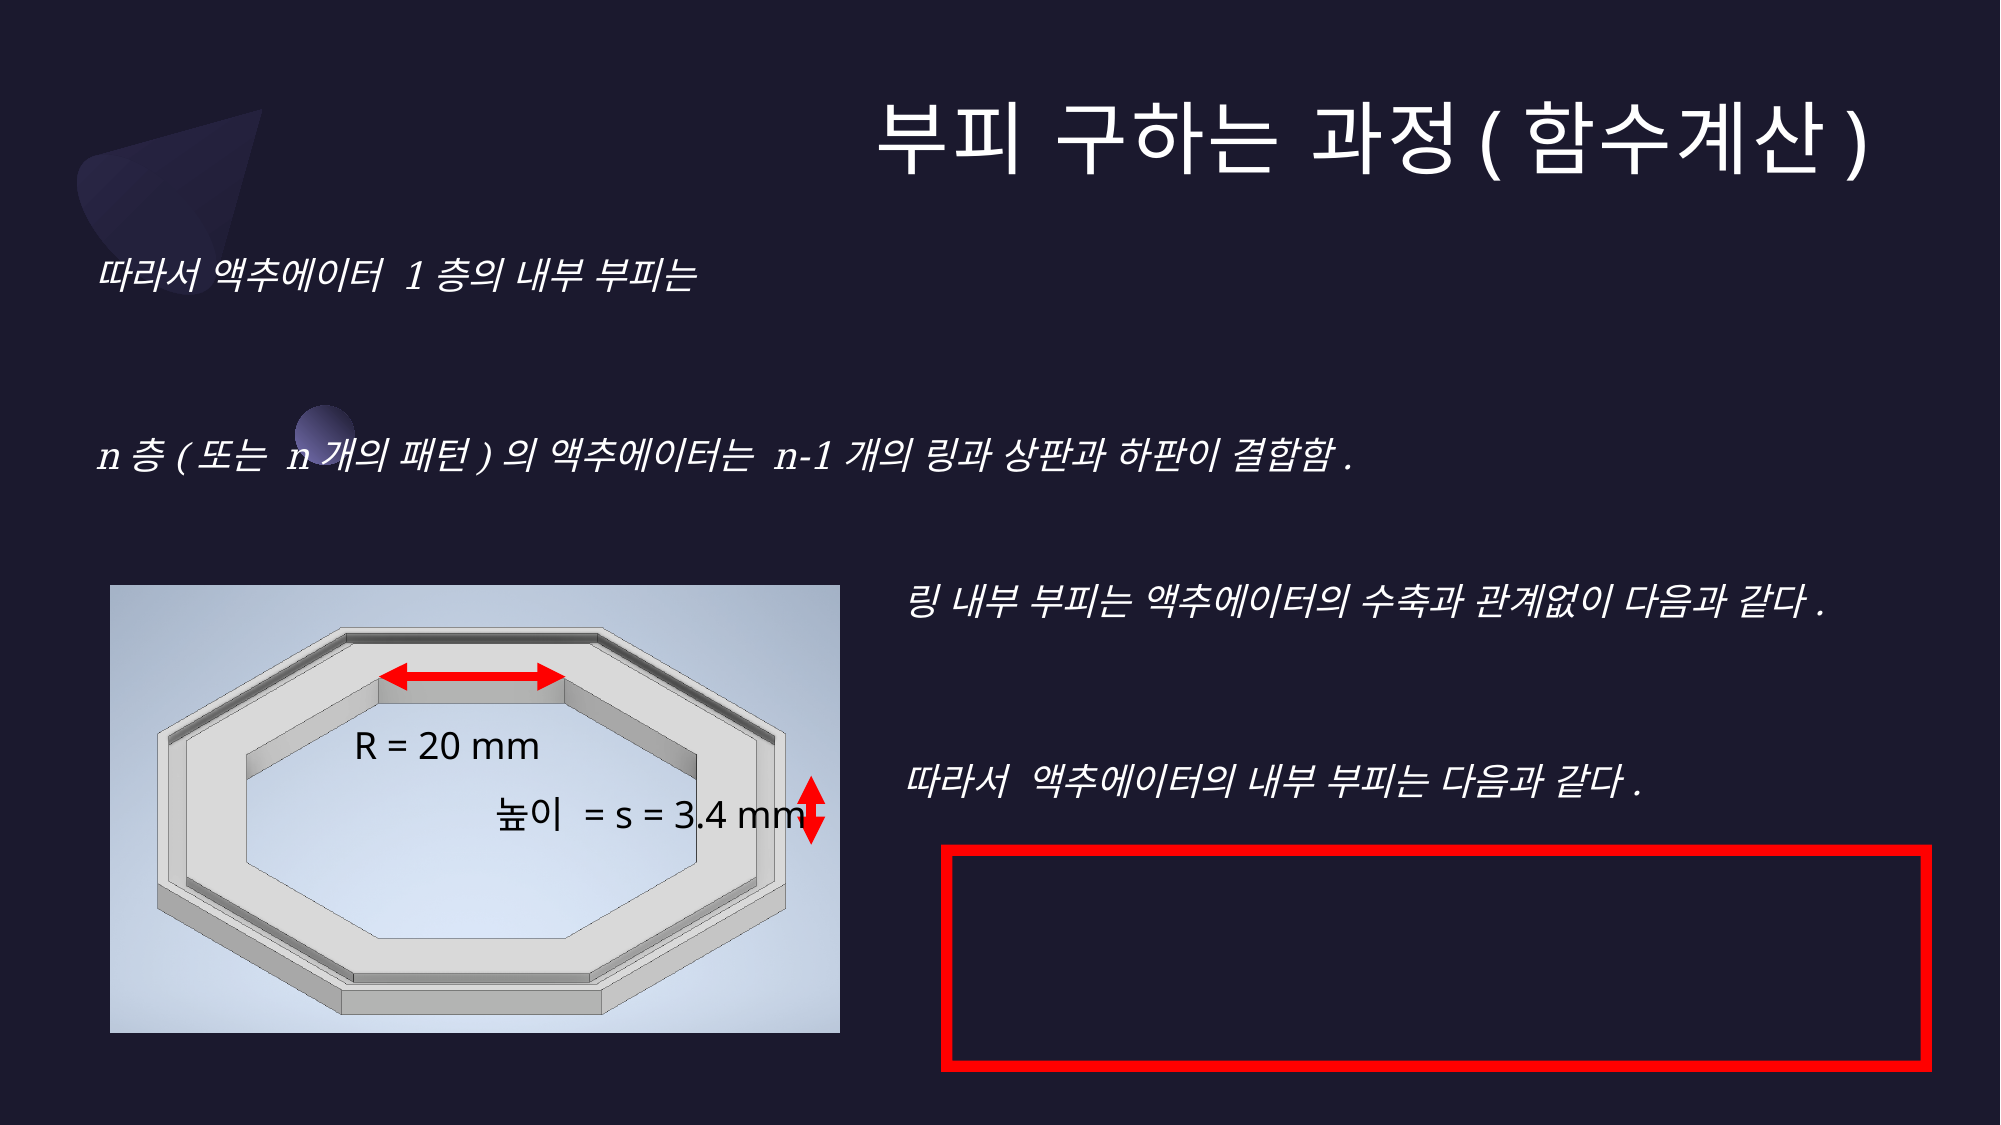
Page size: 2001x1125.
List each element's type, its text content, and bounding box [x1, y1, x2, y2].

title 부피 구하는 과정(함수계산) [857, 53, 1953, 200]
picture [110, 585, 840, 1033]
text_box [940, 844, 1933, 1073]
